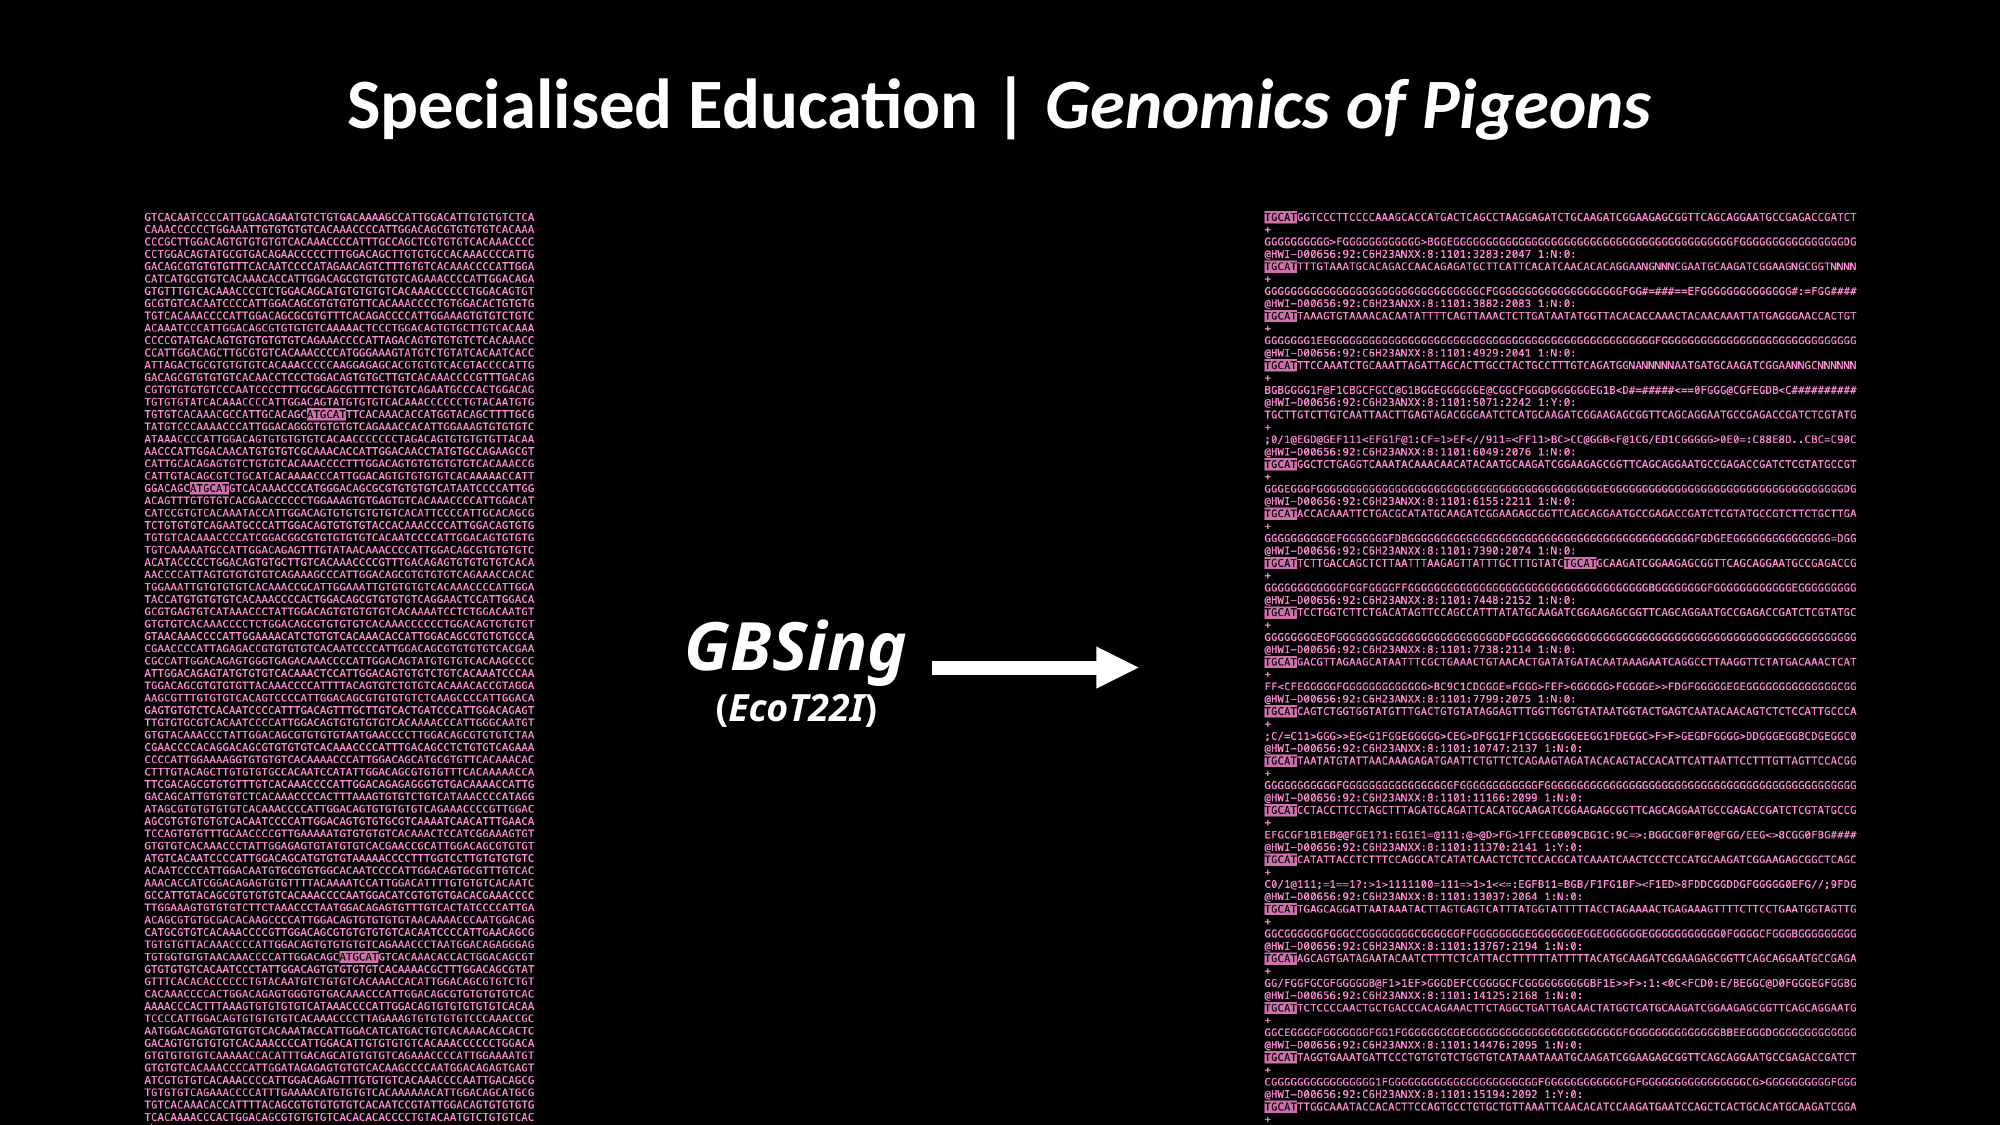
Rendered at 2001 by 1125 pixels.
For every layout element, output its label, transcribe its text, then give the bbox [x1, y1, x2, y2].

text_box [141, 210, 1859, 1125]
subtitle Specialised Education | Genomics of Pigeons [0, 0, 2000, 158]
